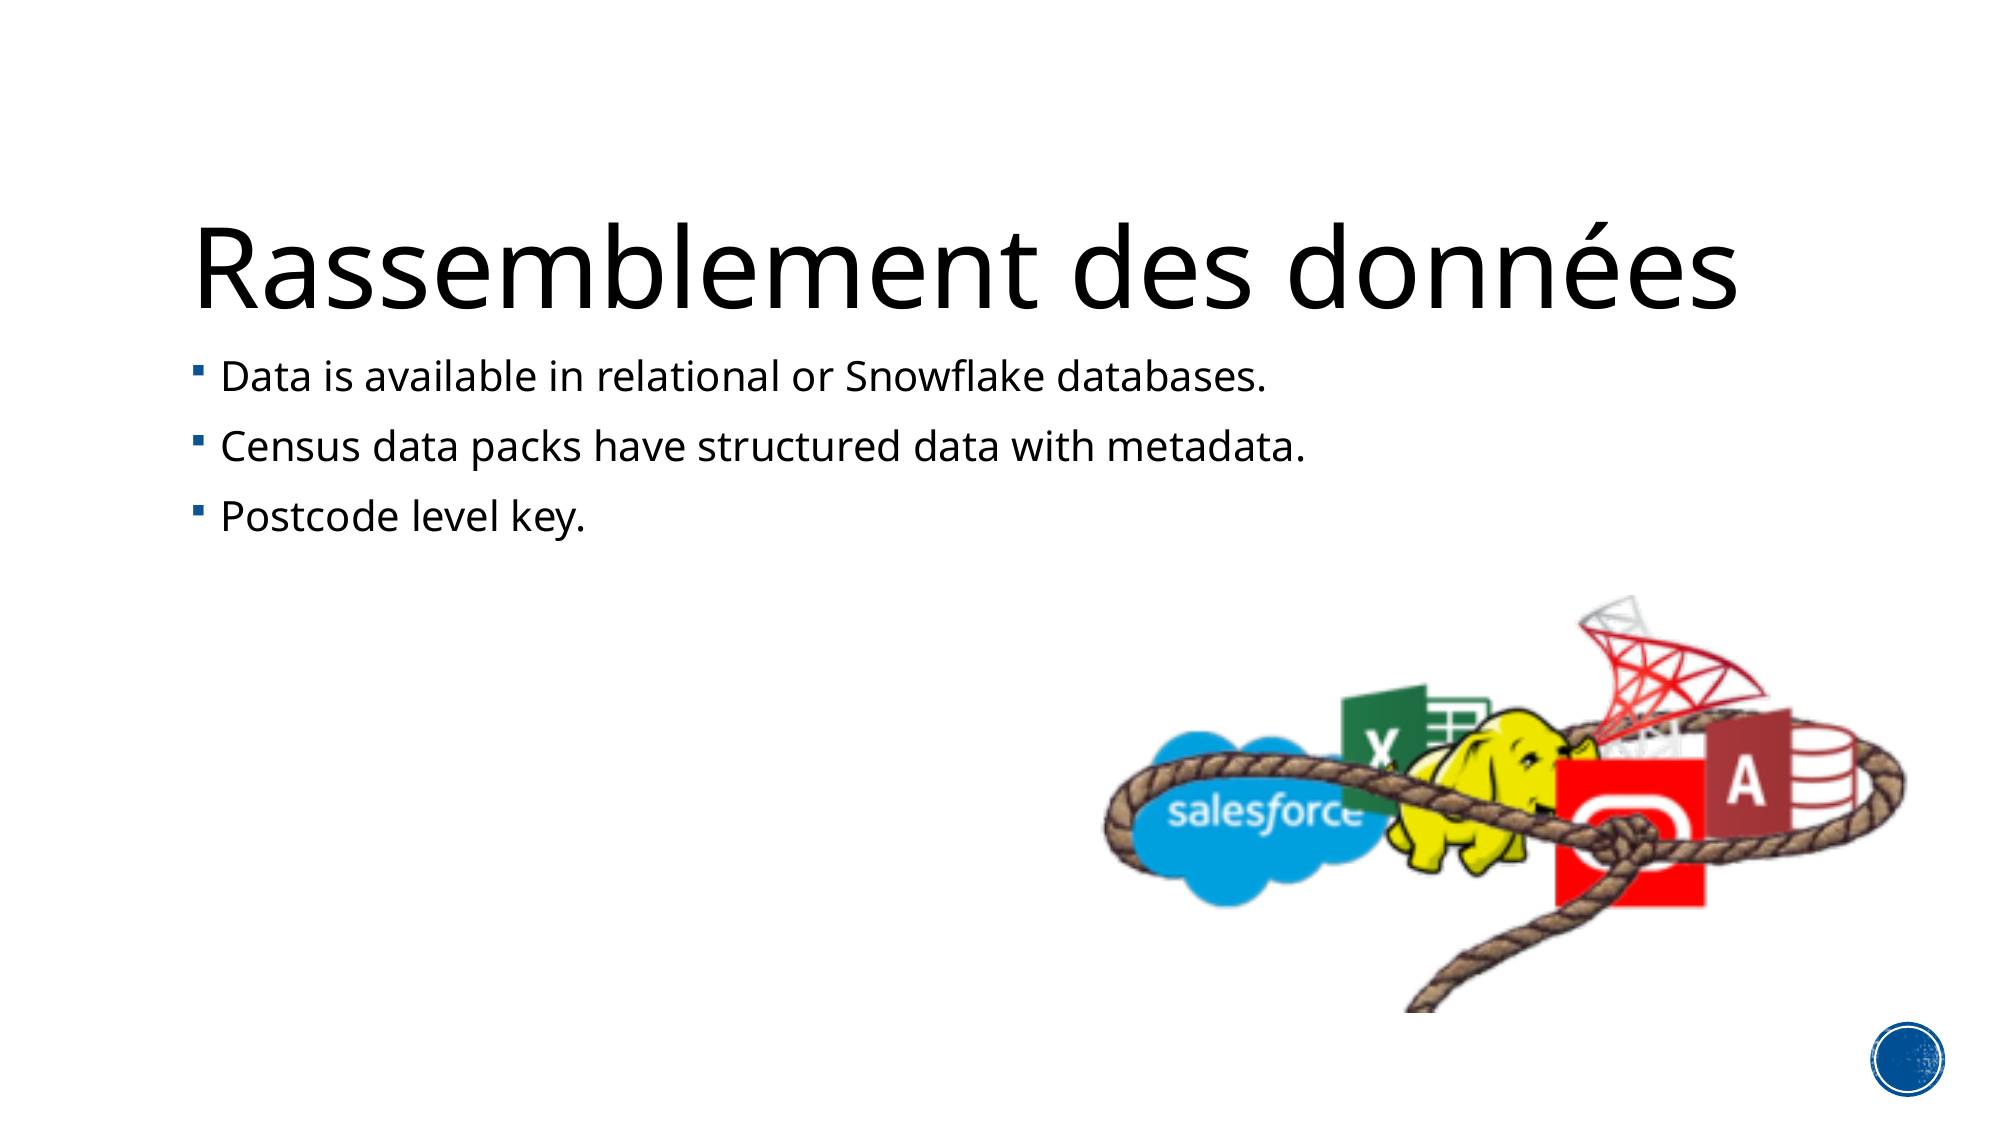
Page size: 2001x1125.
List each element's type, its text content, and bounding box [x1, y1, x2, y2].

list Data is available in relational or Snowflake databases. Census data packs have structured data with metadata. Postcode level key. [175, 348, 1826, 1013]
picture [1085, 595, 1942, 1013]
title Rassemblement des données [175, 79, 1826, 344]
